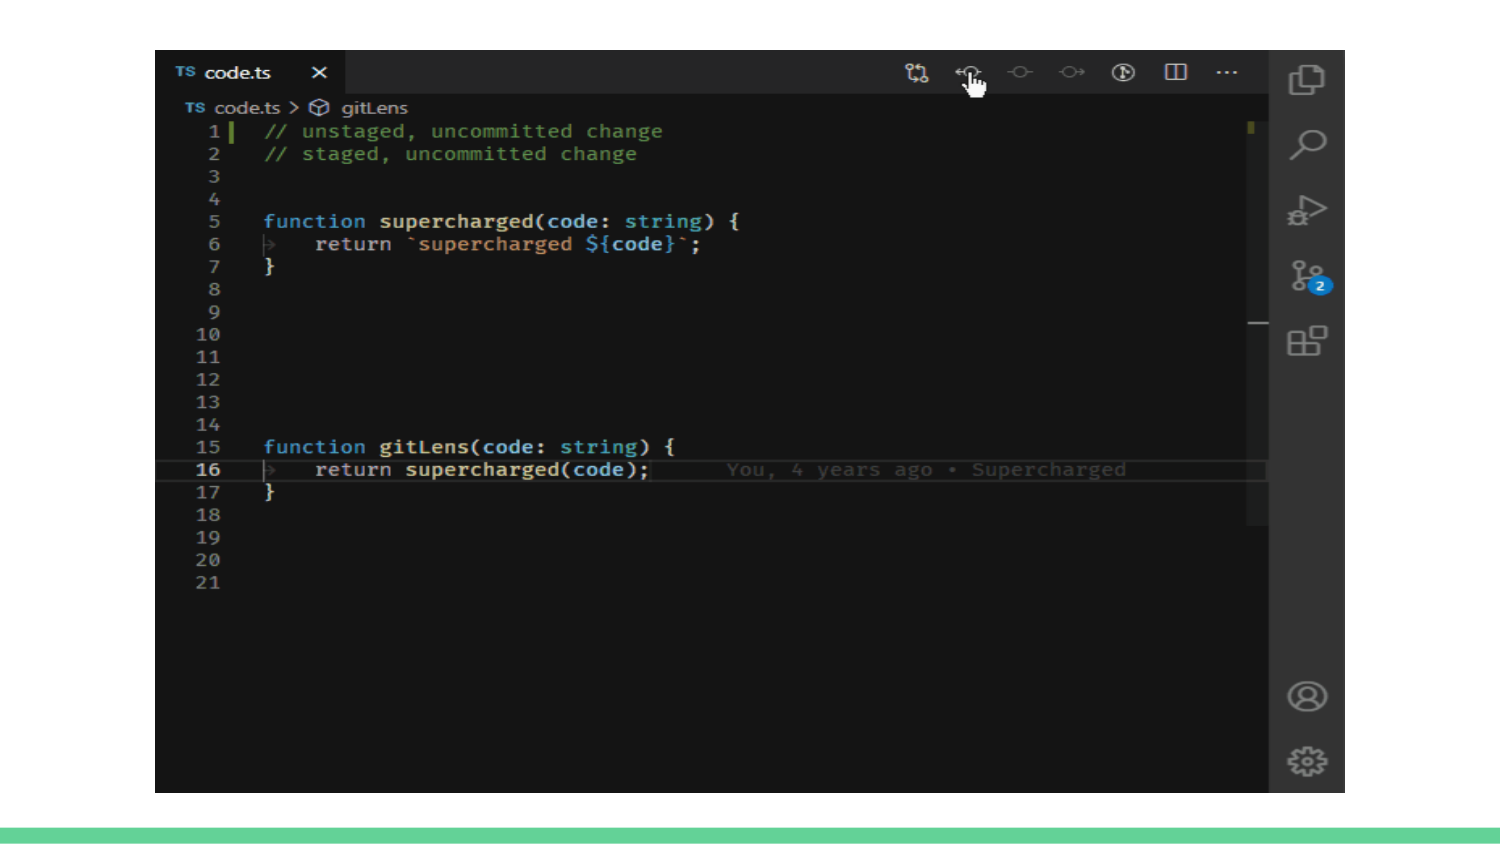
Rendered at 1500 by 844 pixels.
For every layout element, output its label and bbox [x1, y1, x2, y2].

picture [155, 50, 1345, 794]
